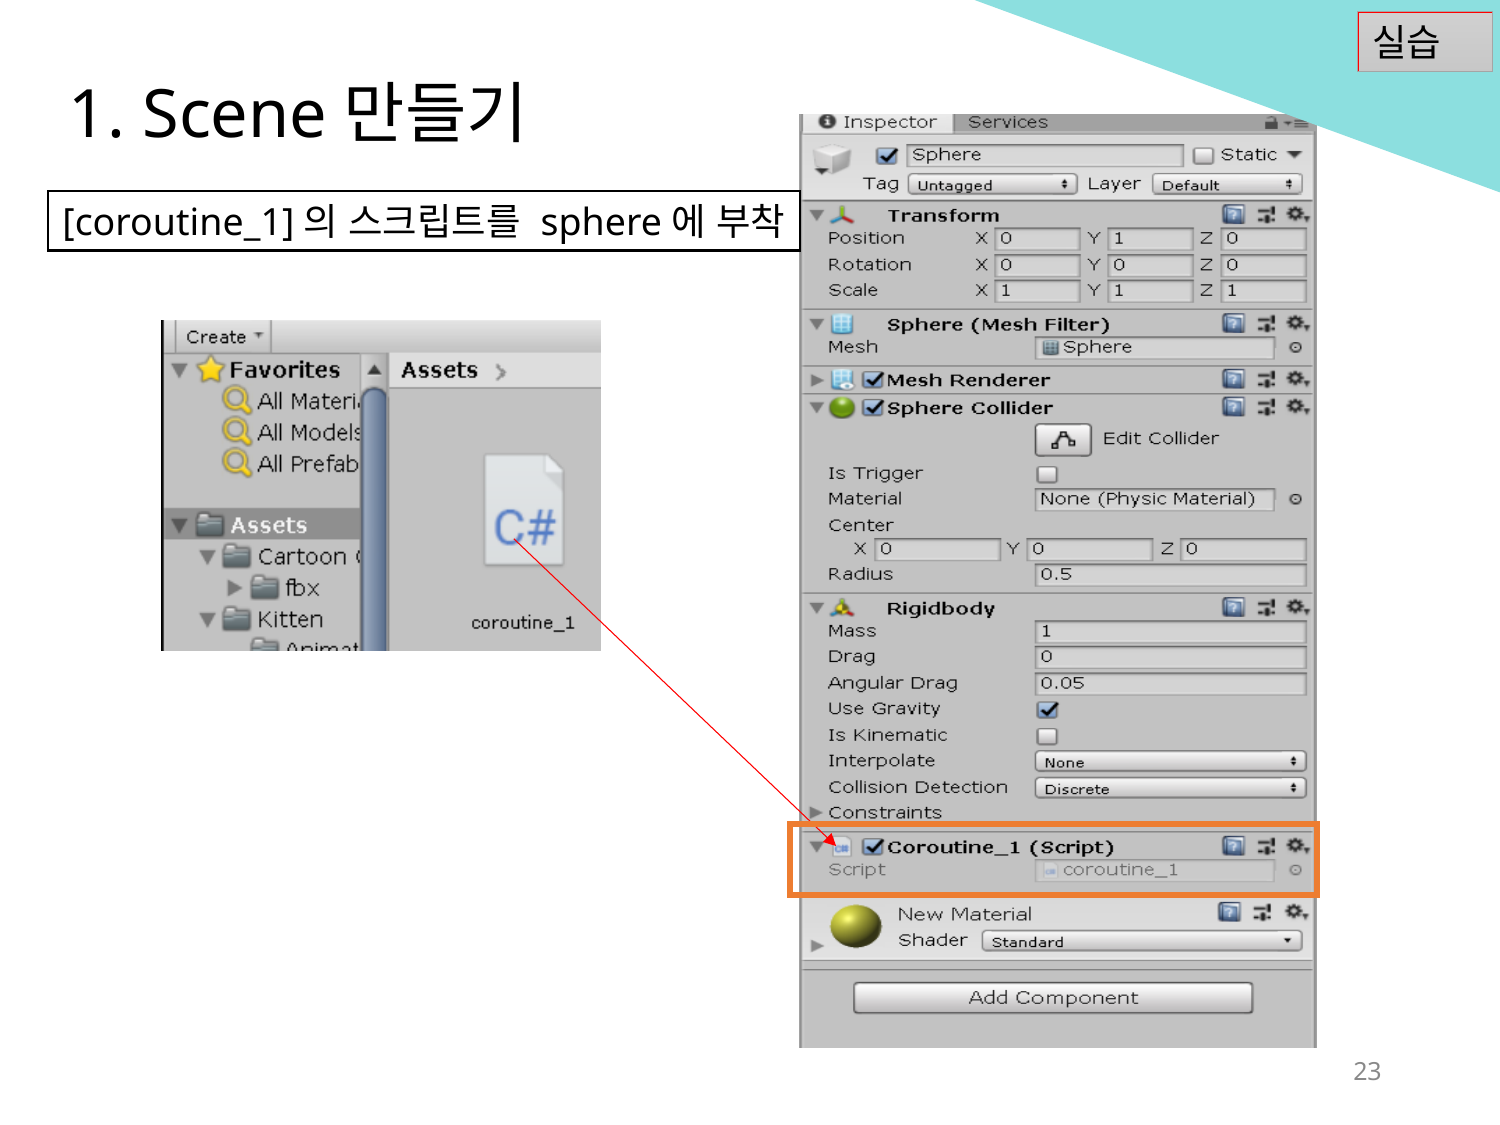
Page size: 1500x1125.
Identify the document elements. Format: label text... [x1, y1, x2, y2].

text_box 1. Scene만들기 [54, 63, 563, 159]
text_box [coroutine_1]의 스크립트를 sphere에 부착 [47, 190, 799, 252]
text_box [789, 847, 799, 896]
slide_number 23 [1059, 1042, 1397, 1103]
text_box 실습 [1357, 11, 1493, 72]
text_box [974, 0, 1500, 194]
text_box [513, 538, 837, 847]
picture [161, 320, 601, 651]
picture [799, 114, 1317, 1048]
